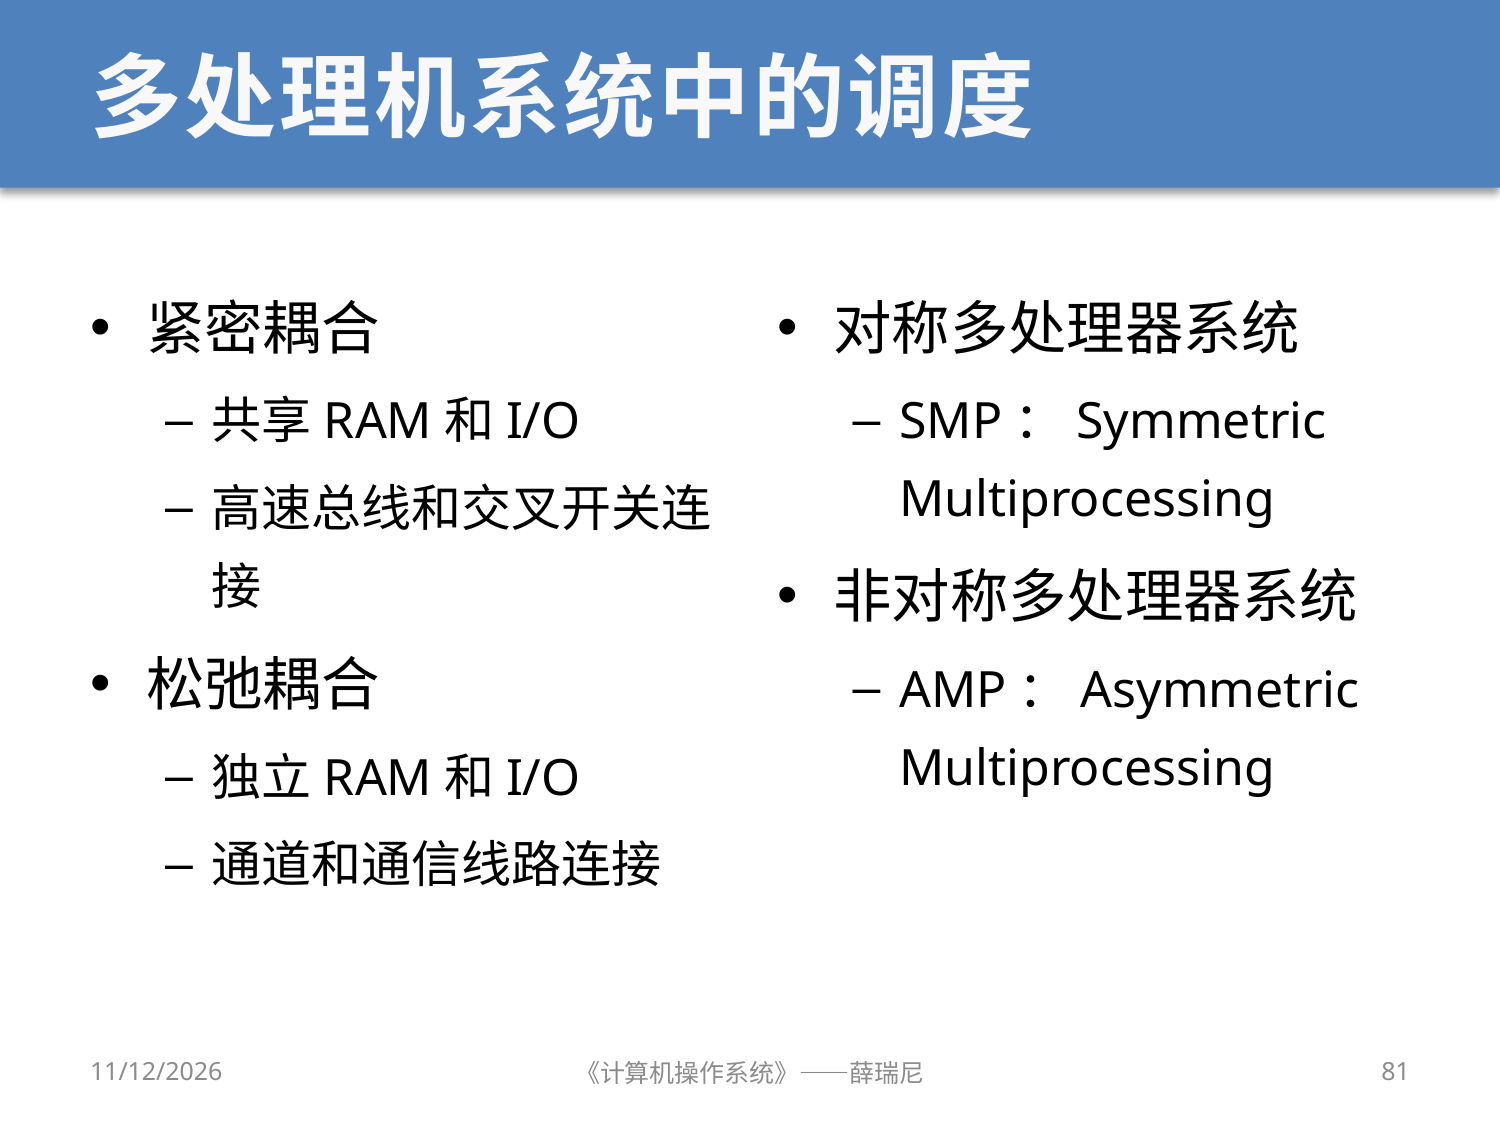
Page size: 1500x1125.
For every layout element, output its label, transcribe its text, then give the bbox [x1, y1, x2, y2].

list 对称多处理器系统 SMP：Symmetric Multiprocessing 非对称多处理器系统 AMP：Asymmetric Multiprocessing [762, 262, 1425, 1005]
list 紧密耦合 共享RAM和I/O 高速总线和交叉开关连接 松弛耦合 独立RAM和I/O 通道和通信线路连接 [75, 262, 738, 1005]
slide_number 81 [1074, 1042, 1425, 1103]
title 多处理机系统中的调度 [75, 0, 1425, 188]
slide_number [75, 1042, 425, 1103]
footer 《计算机操作系统》——薛瑞尼 [512, 1042, 988, 1103]
